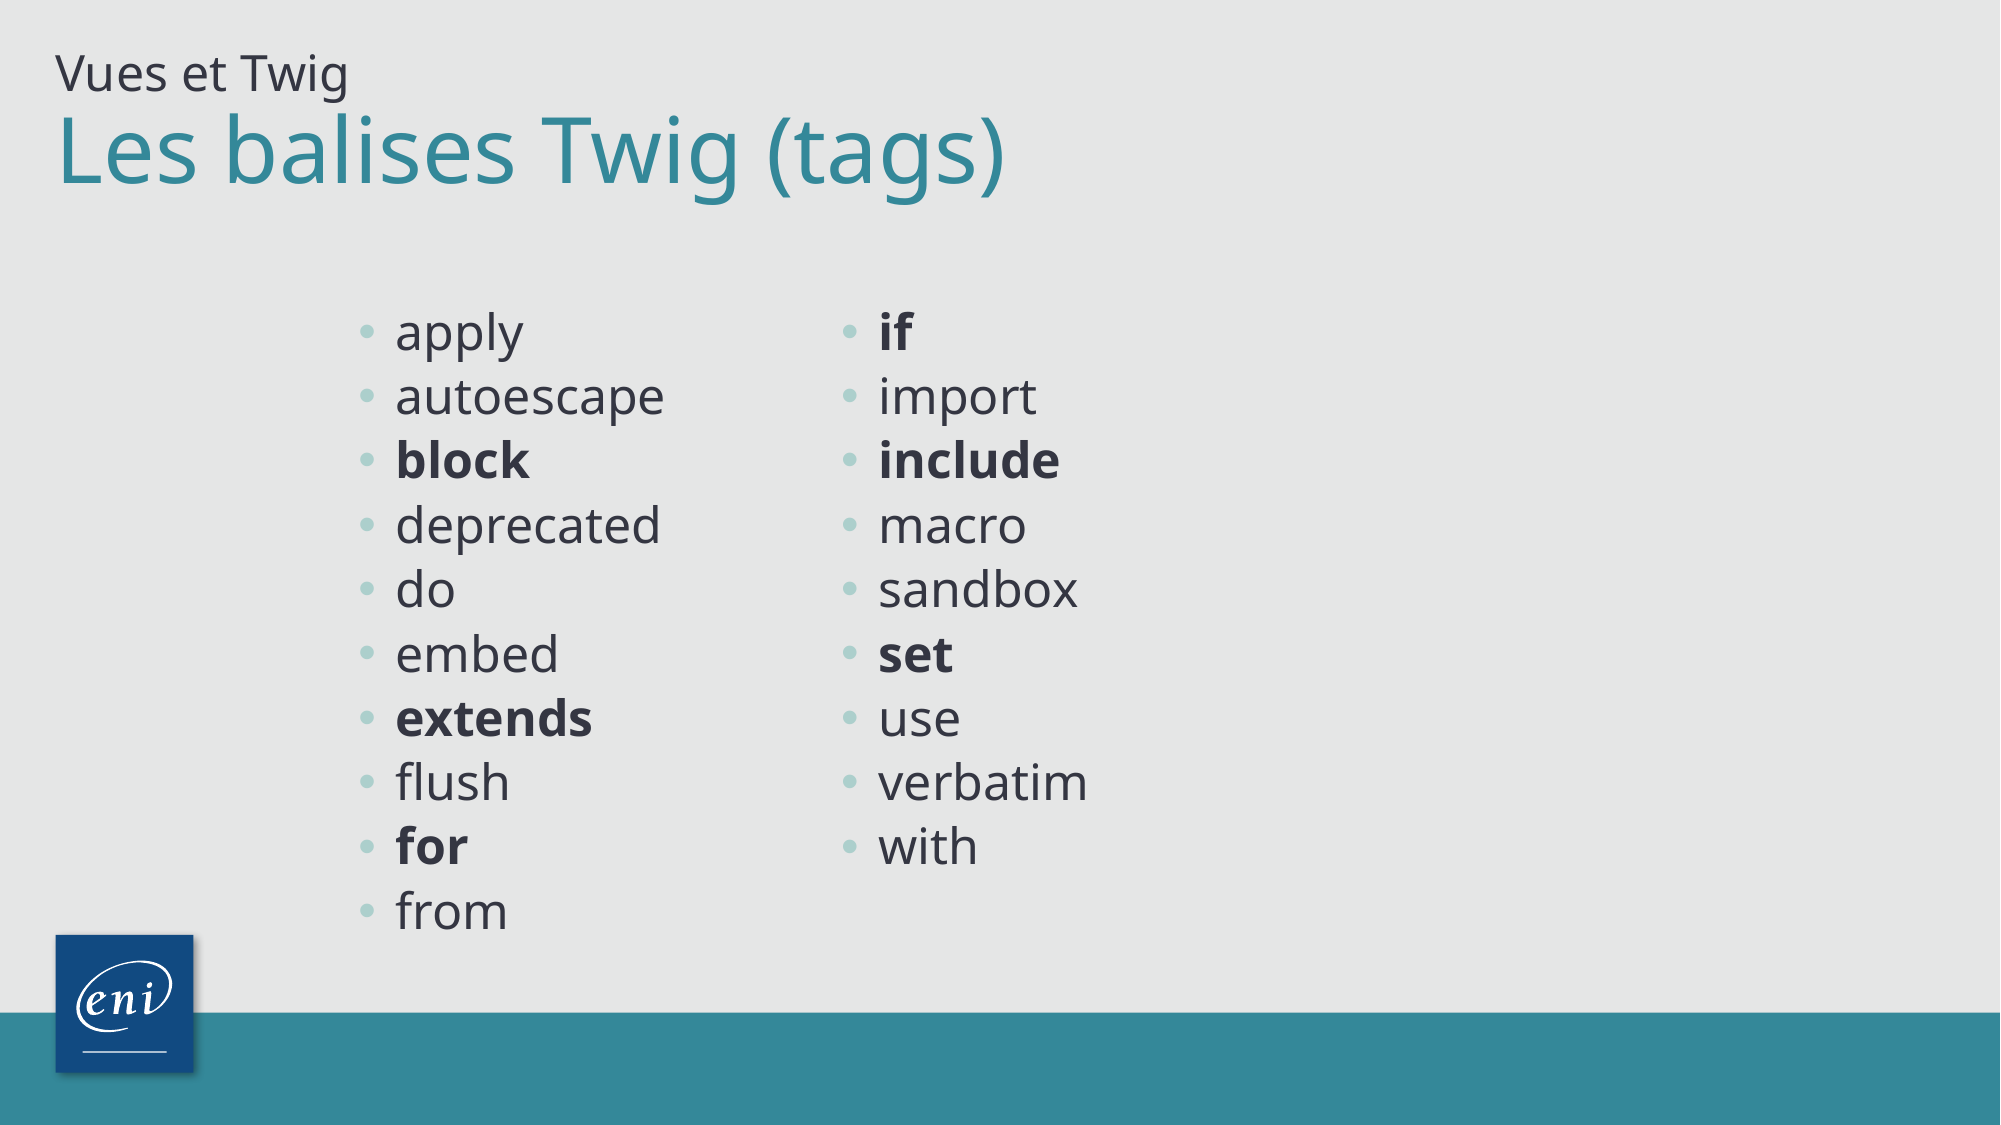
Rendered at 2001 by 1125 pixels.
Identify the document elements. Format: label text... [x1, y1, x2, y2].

list apply autoescape block deprecated do embed extends flush for from if import include macro sandbox set use verbatim with [193, 299, 1672, 968]
list Vues et Twig [55, 31, 1952, 103]
title Les balises Twig (tags) [55, 104, 1952, 205]
